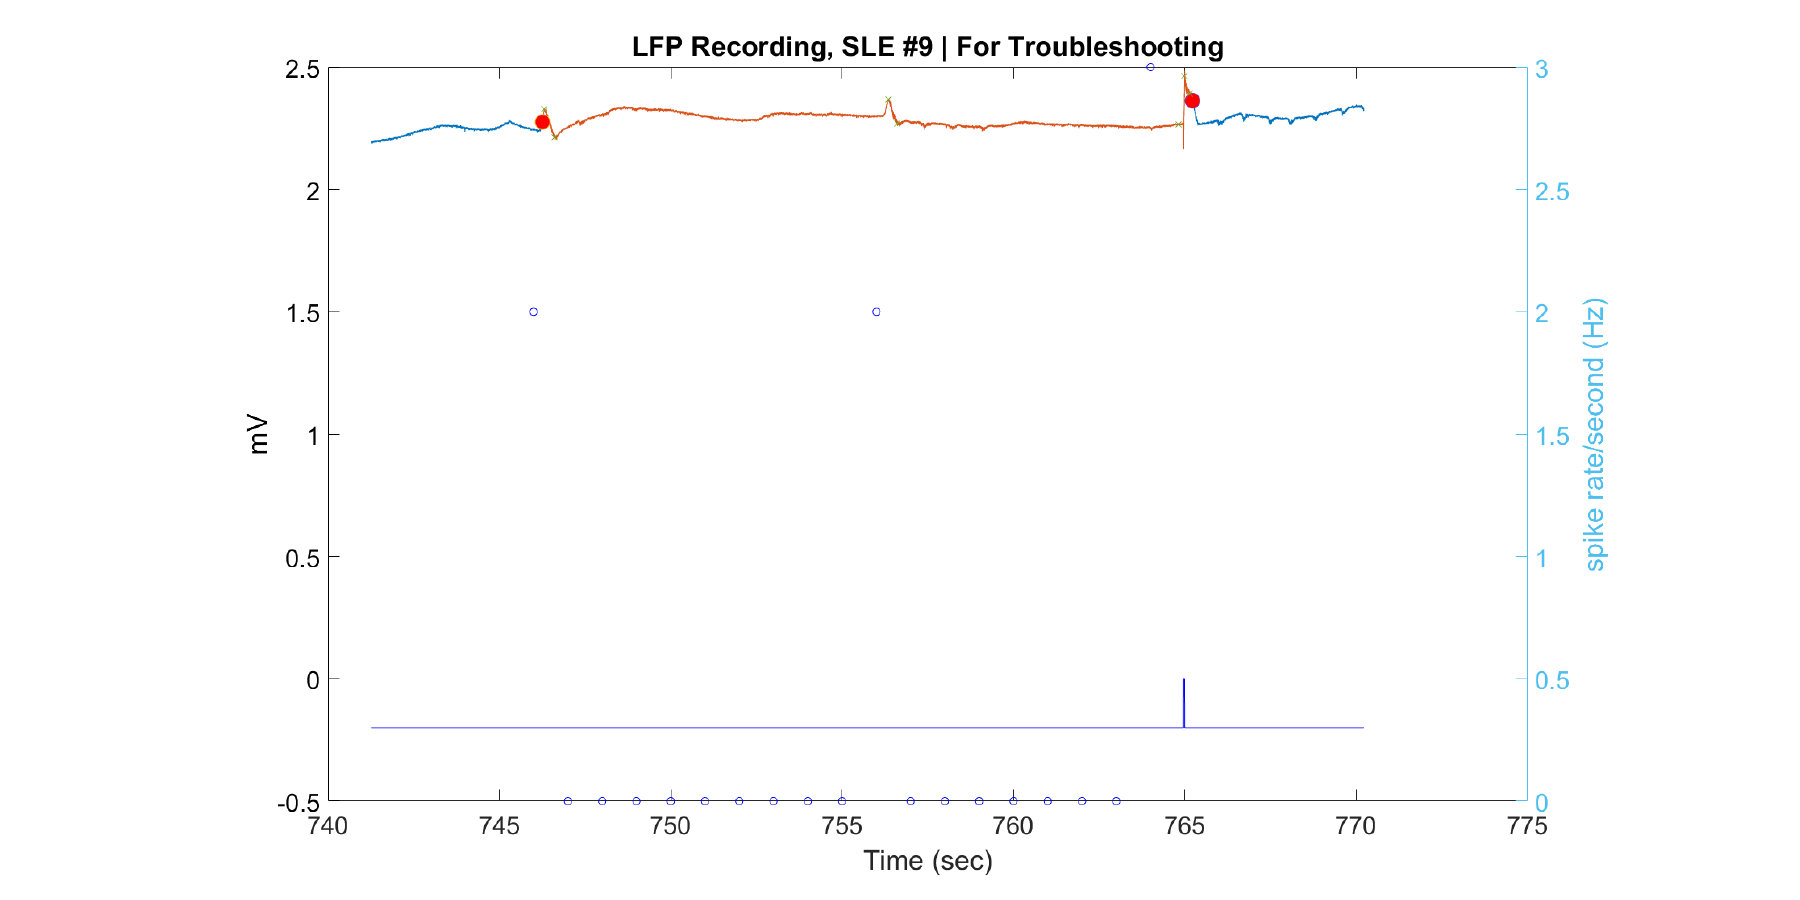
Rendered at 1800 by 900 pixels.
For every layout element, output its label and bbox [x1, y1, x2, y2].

picture [126, 0, 1674, 900]
